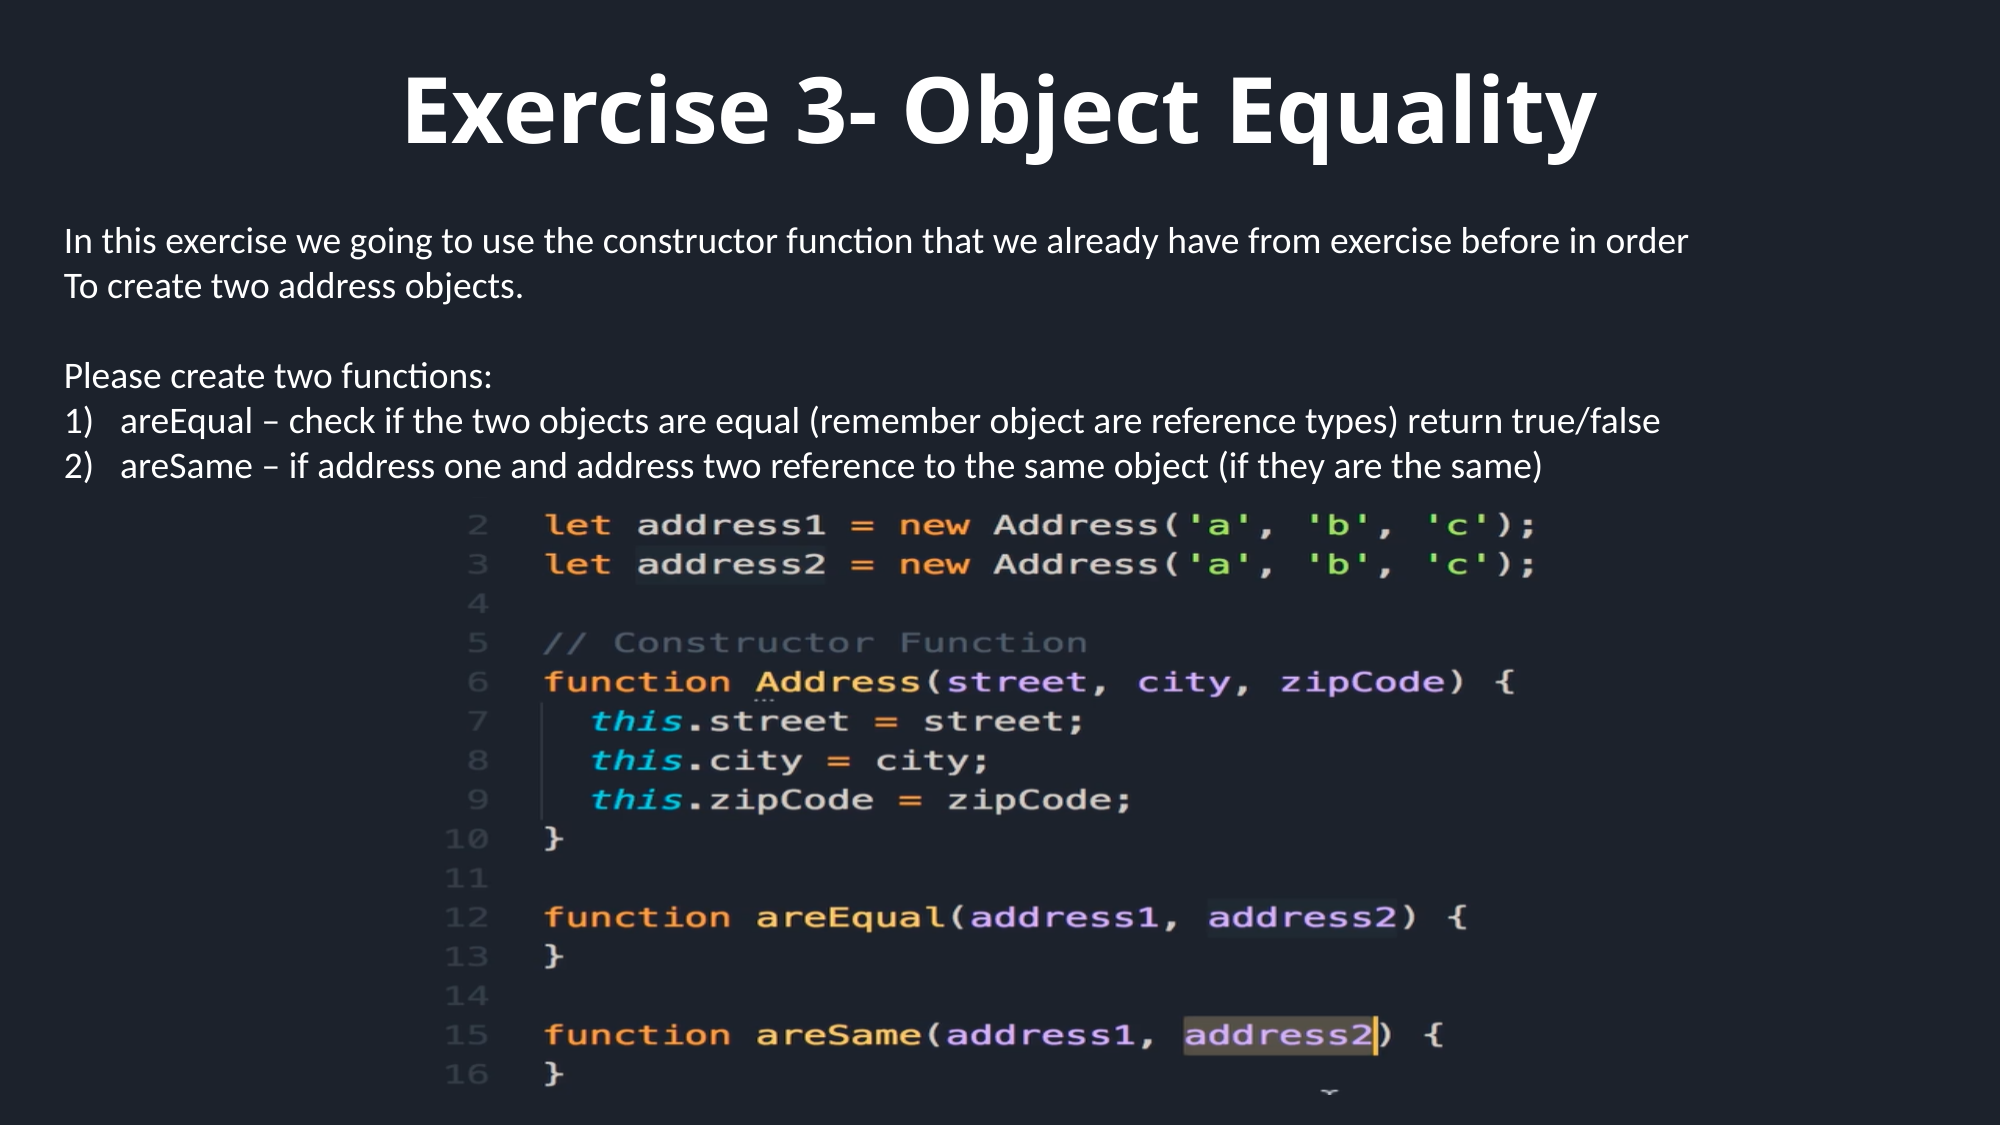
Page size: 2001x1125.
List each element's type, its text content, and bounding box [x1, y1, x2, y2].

picture [440, 497, 1560, 1095]
title Exercise 3- Object Equality [137, 59, 1863, 278]
text_box In this exercise we going to use the constructor function that we already have from exercise before in order To create two address objects. Please create two functions: areEqual – check if the two objects are equal (remember object are reference types) return true/false areSame – if address one and address two reference to the same object (if they are the same) [49, 208, 1715, 539]
